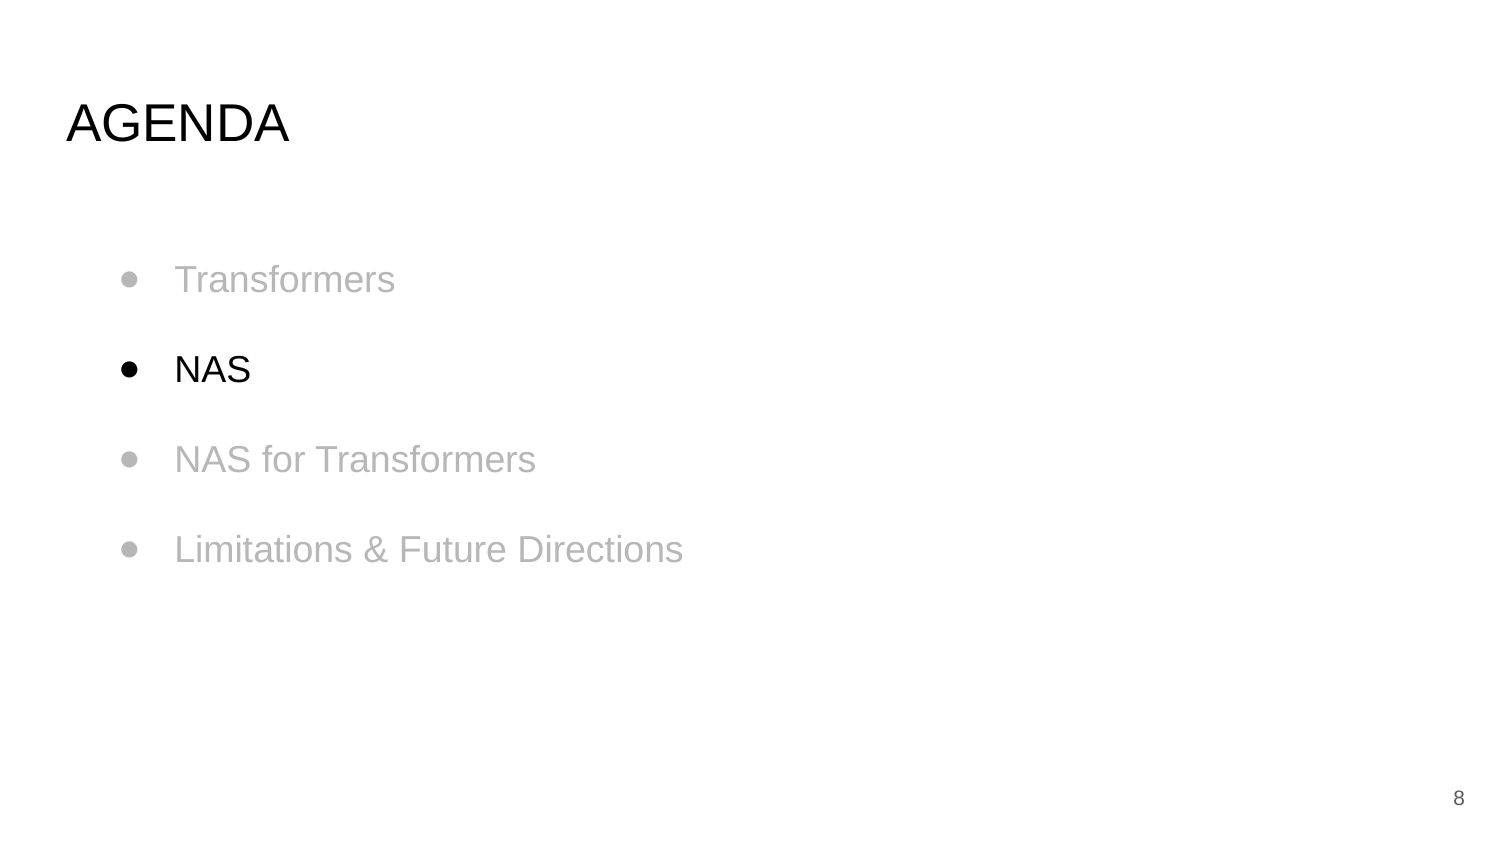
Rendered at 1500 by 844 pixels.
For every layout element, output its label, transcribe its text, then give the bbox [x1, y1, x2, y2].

slide_number ‹#› [1389, 764, 1480, 830]
text_box Transformers NAS NAS for Transformers Limitations & Future Directions [84, 240, 995, 631]
title AGENDA [51, 72, 1449, 167]
